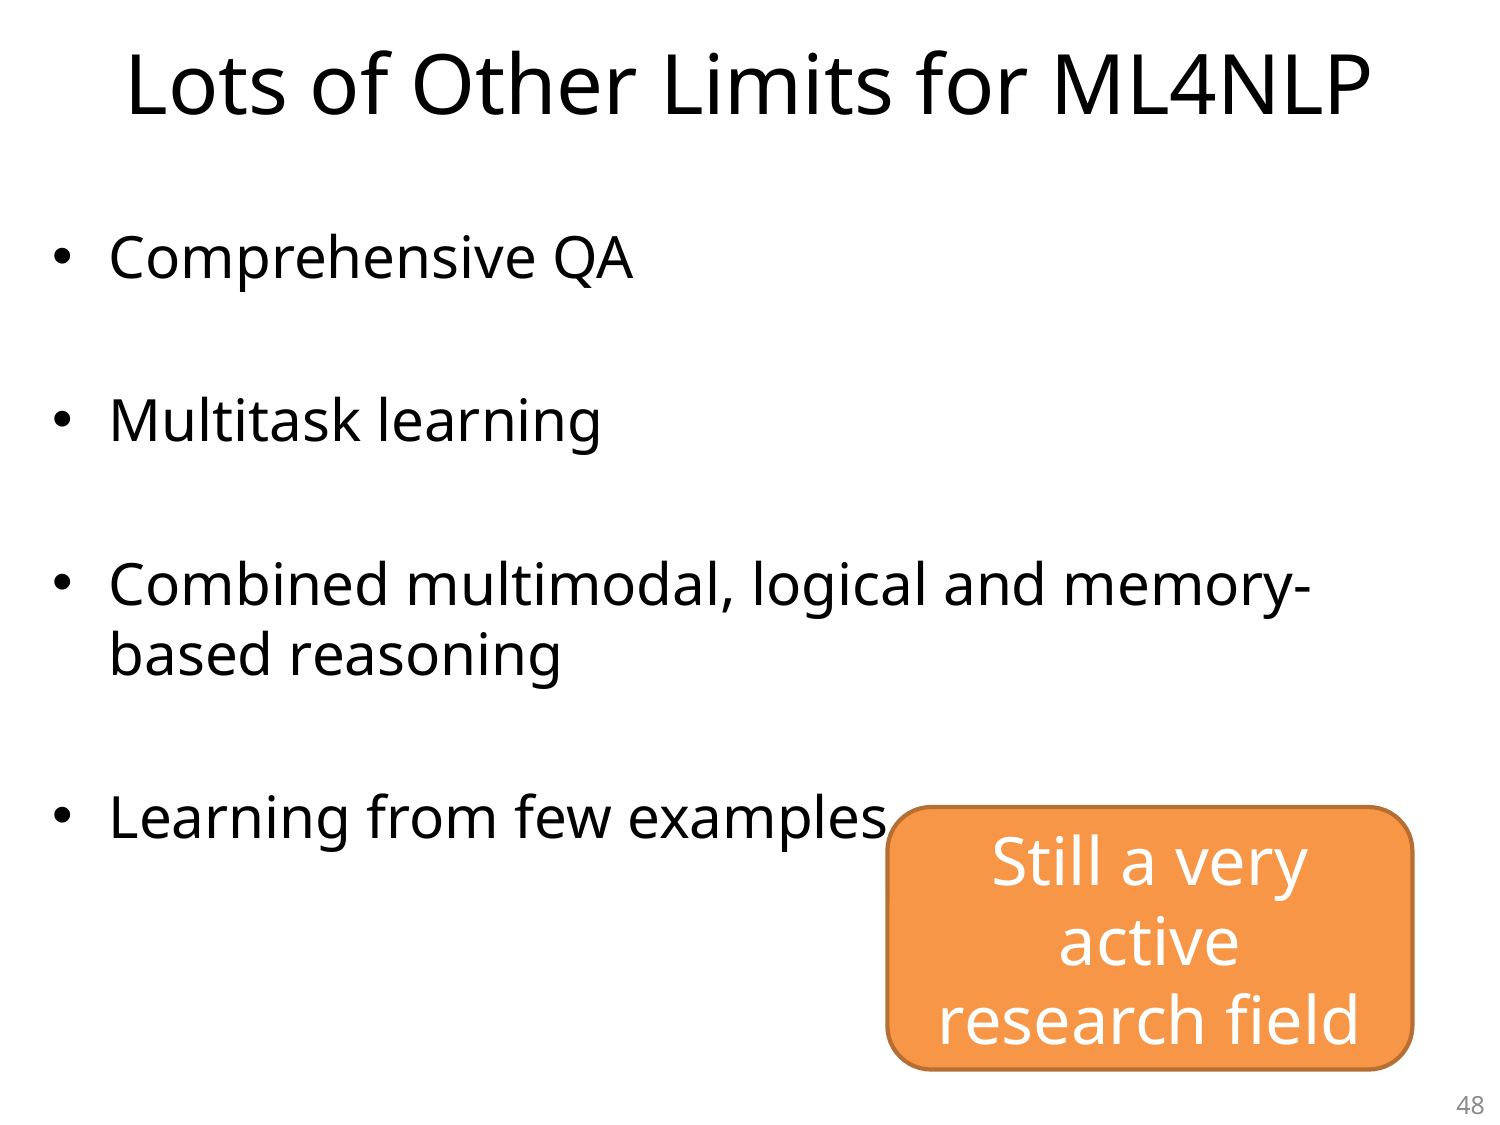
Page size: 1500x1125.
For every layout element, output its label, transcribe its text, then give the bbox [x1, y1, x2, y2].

title Lots of Other Limits for ML4NLP [0, 0, 1500, 163]
list Comprehensive QA Multitask learning Combined multimodal, logical and memory-based reasoning Learning from few examples [37, 212, 1463, 1075]
slide_number 48 [1149, 1087, 1500, 1125]
text_box Still a very active research field [885, 804, 1415, 1072]
